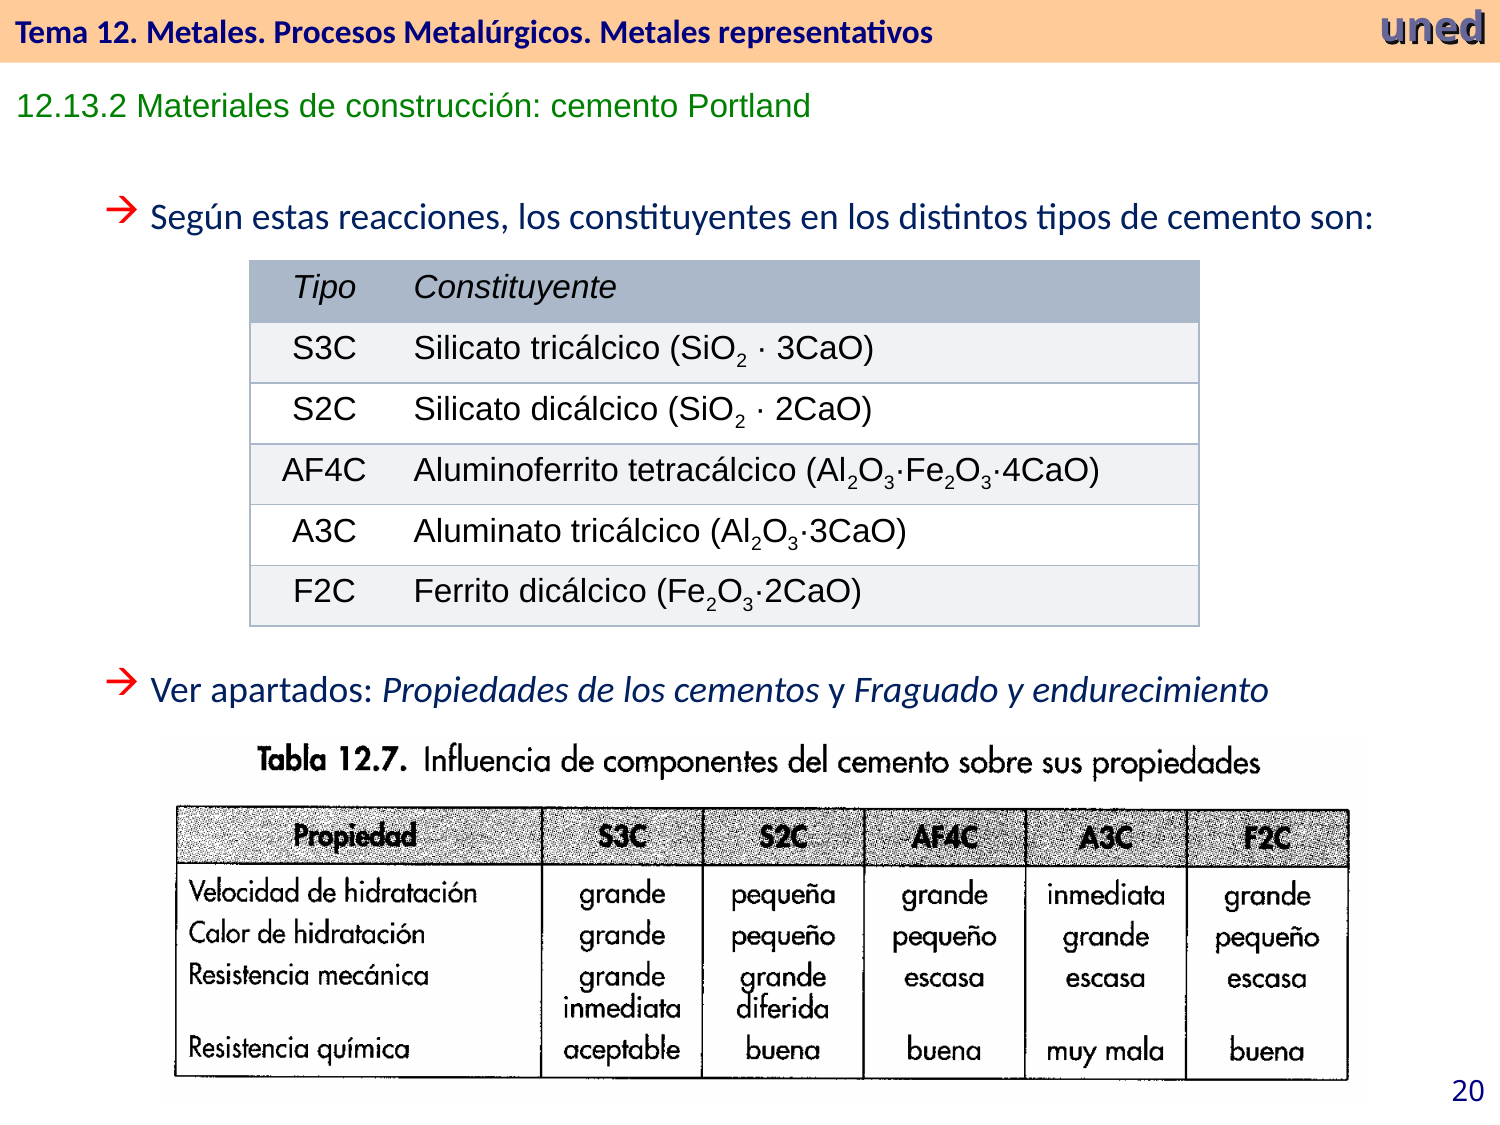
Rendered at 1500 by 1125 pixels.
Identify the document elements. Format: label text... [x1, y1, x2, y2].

text_box Tema 12. Metales. Procesos Metalúrgicos. Metales representativos [0, 0, 1088, 61]
table_cell S2C [251, 384, 399, 443]
text_box uned [1364, 0, 1500, 50]
text_box Según estas reacciones, los constituyentes en los distintos tipos de cemento son: [88, 184, 1400, 245]
text_box [0, 0, 1500, 63]
table_cell S3C [251, 323, 399, 382]
text_box 12.13.2 Materiales de construcción: cemento Portland [1, 76, 1140, 132]
table_cell Silicato dicálcico (SiO2 · 2CaO) [399, 384, 1198, 443]
table_cell A3C [251, 505, 399, 565]
table_header Tipo [251, 262, 399, 321]
picture [157, 737, 1364, 1107]
table_cell Aluminato tricálcico (Al2O3·3CaO) [399, 505, 1198, 565]
table_cell Aluminoferrito tetracálcico (Al2O3·Fe2O3·4CaO) [399, 445, 1198, 504]
table_header Constituyente [399, 262, 1198, 321]
table_cell AF4C [251, 445, 399, 504]
table_cell Silicato tricálcico (SiO2 · 3CaO) [399, 323, 1198, 382]
text_box Ver apartados: Propiedades de los cementos y Fraguado y endurecimiento [88, 656, 1402, 717]
text_box 20 [1399, 1059, 1500, 1125]
table_cell F2C [251, 566, 399, 625]
table_cell Ferrito dicálcico (Fe2O3·2CaO) [399, 566, 1198, 625]
